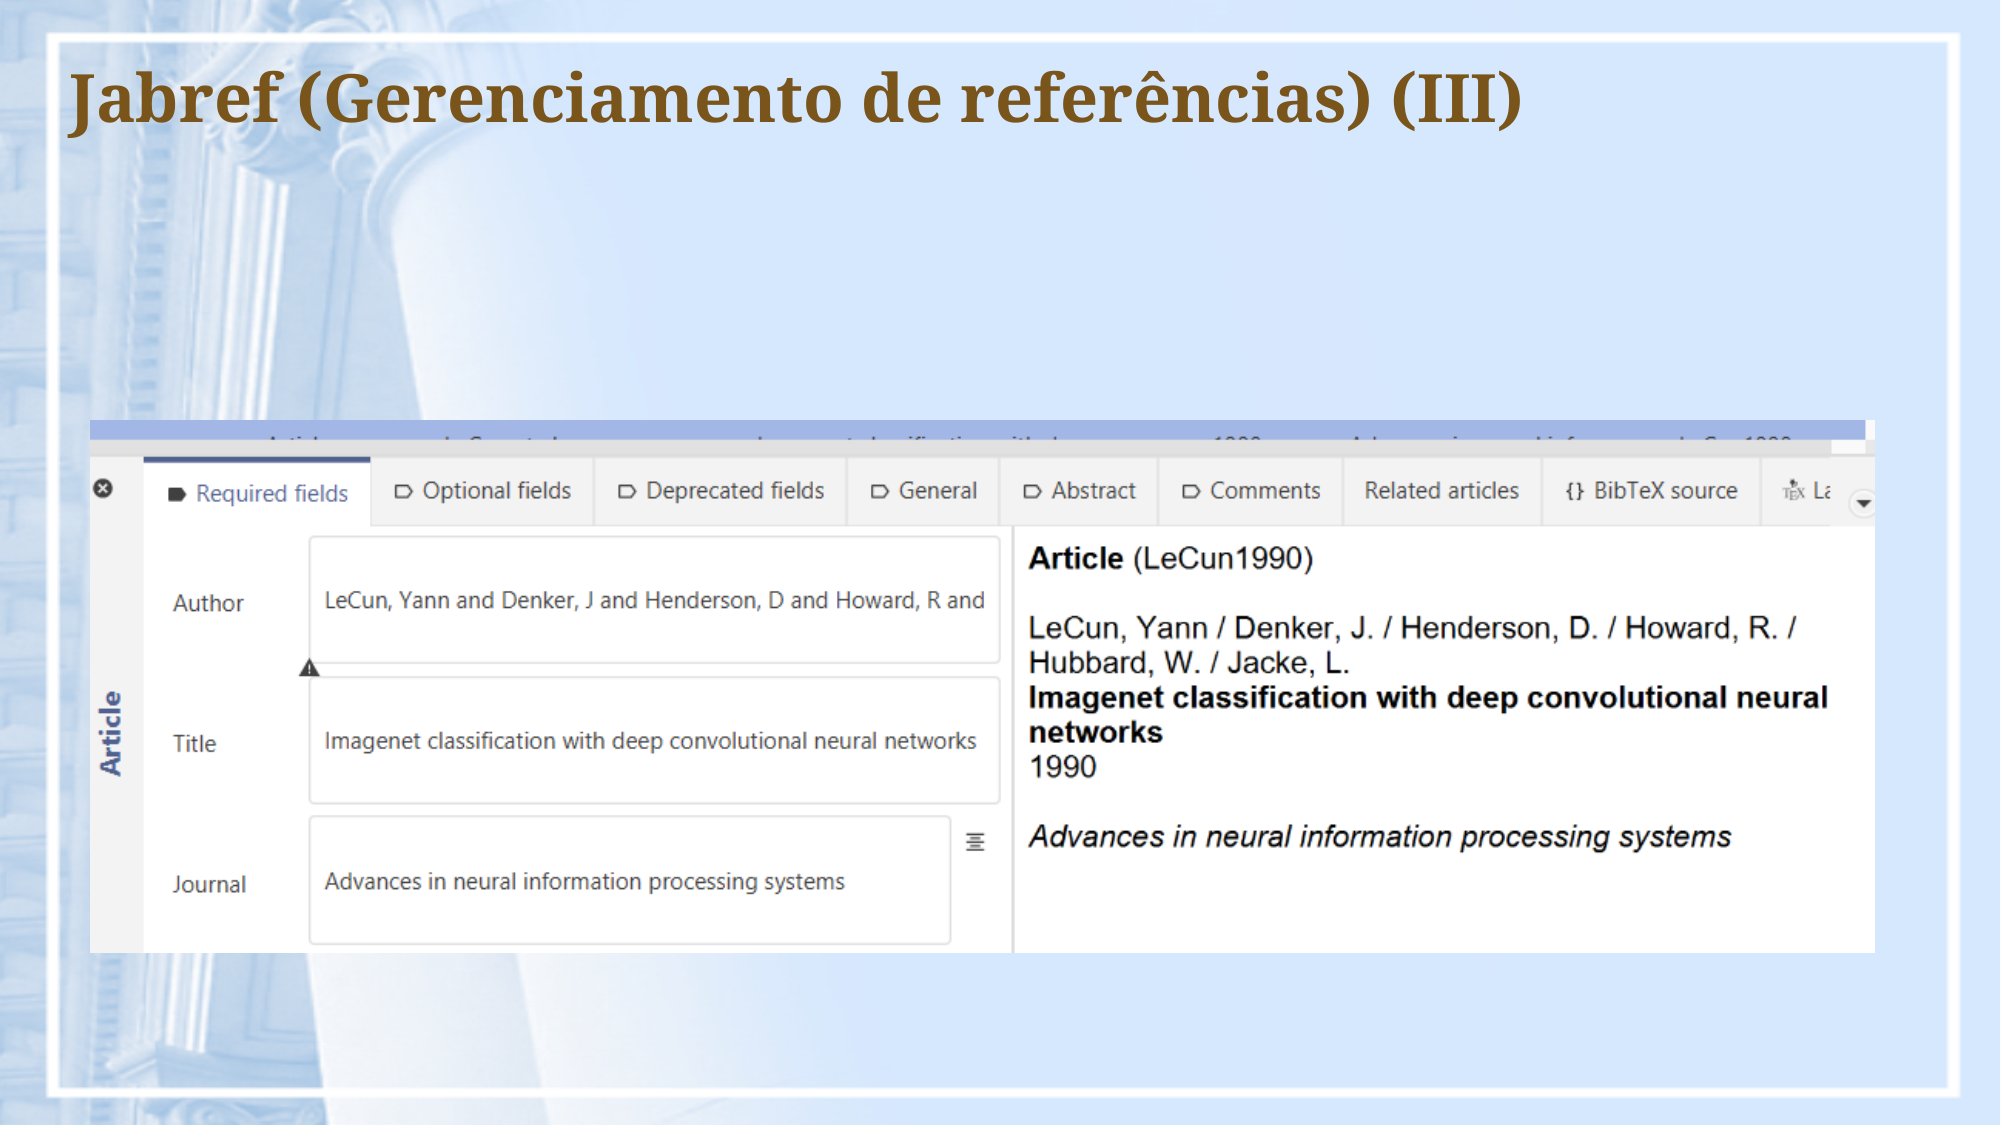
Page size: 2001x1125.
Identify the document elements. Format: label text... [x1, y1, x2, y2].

picture [0, 0, 2001, 1125]
title Jabref (Gerenciamento de referências) (III) [54, 42, 1944, 149]
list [90, 420, 1875, 953]
